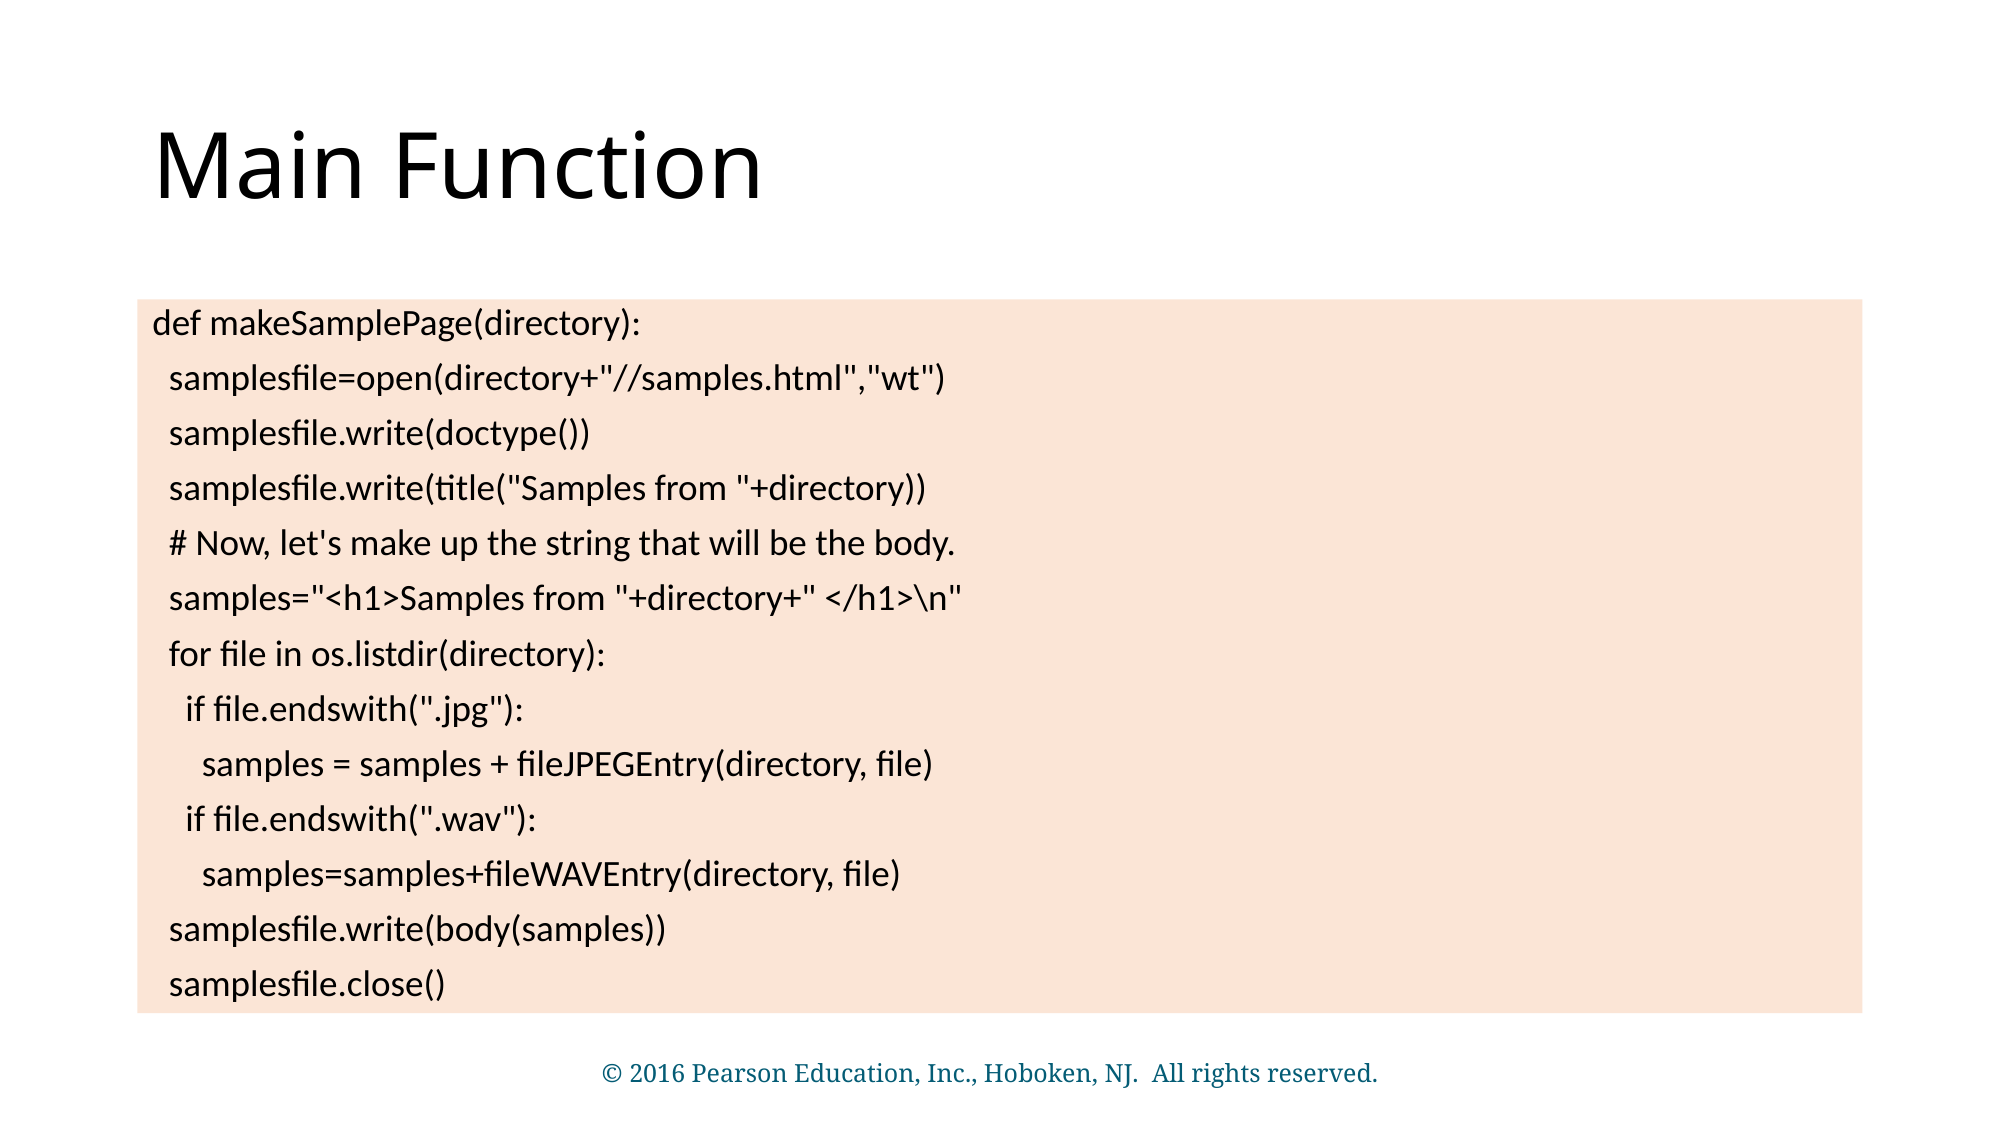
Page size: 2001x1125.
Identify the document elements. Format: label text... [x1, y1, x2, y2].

footer © 2016 Pearson Education, Inc., Hoboken, NJ. All rights reserved. [549, 1042, 1438, 1103]
title Main Function [137, 59, 1863, 278]
list def makeSamplePage(directory): samplesfile=open(directory+"//samples.html","wt") samplesfile.write(doctype()) samplesfile.write(title("Samples from "+directory)) # Now, let's make up the string that will be the body. samples="<h1>Samples from "+directory+" </h1>\n" for file in os.listdir(directory): if file.endswith(".jpg"): samples = samples + fileJPEGEntry(directory, file) if file.endswith(".wav"): samples=samples+fileWAVEntry(directory, file) samplesfile.write(body(samples)) samplesfile.close() [137, 299, 1863, 1014]
